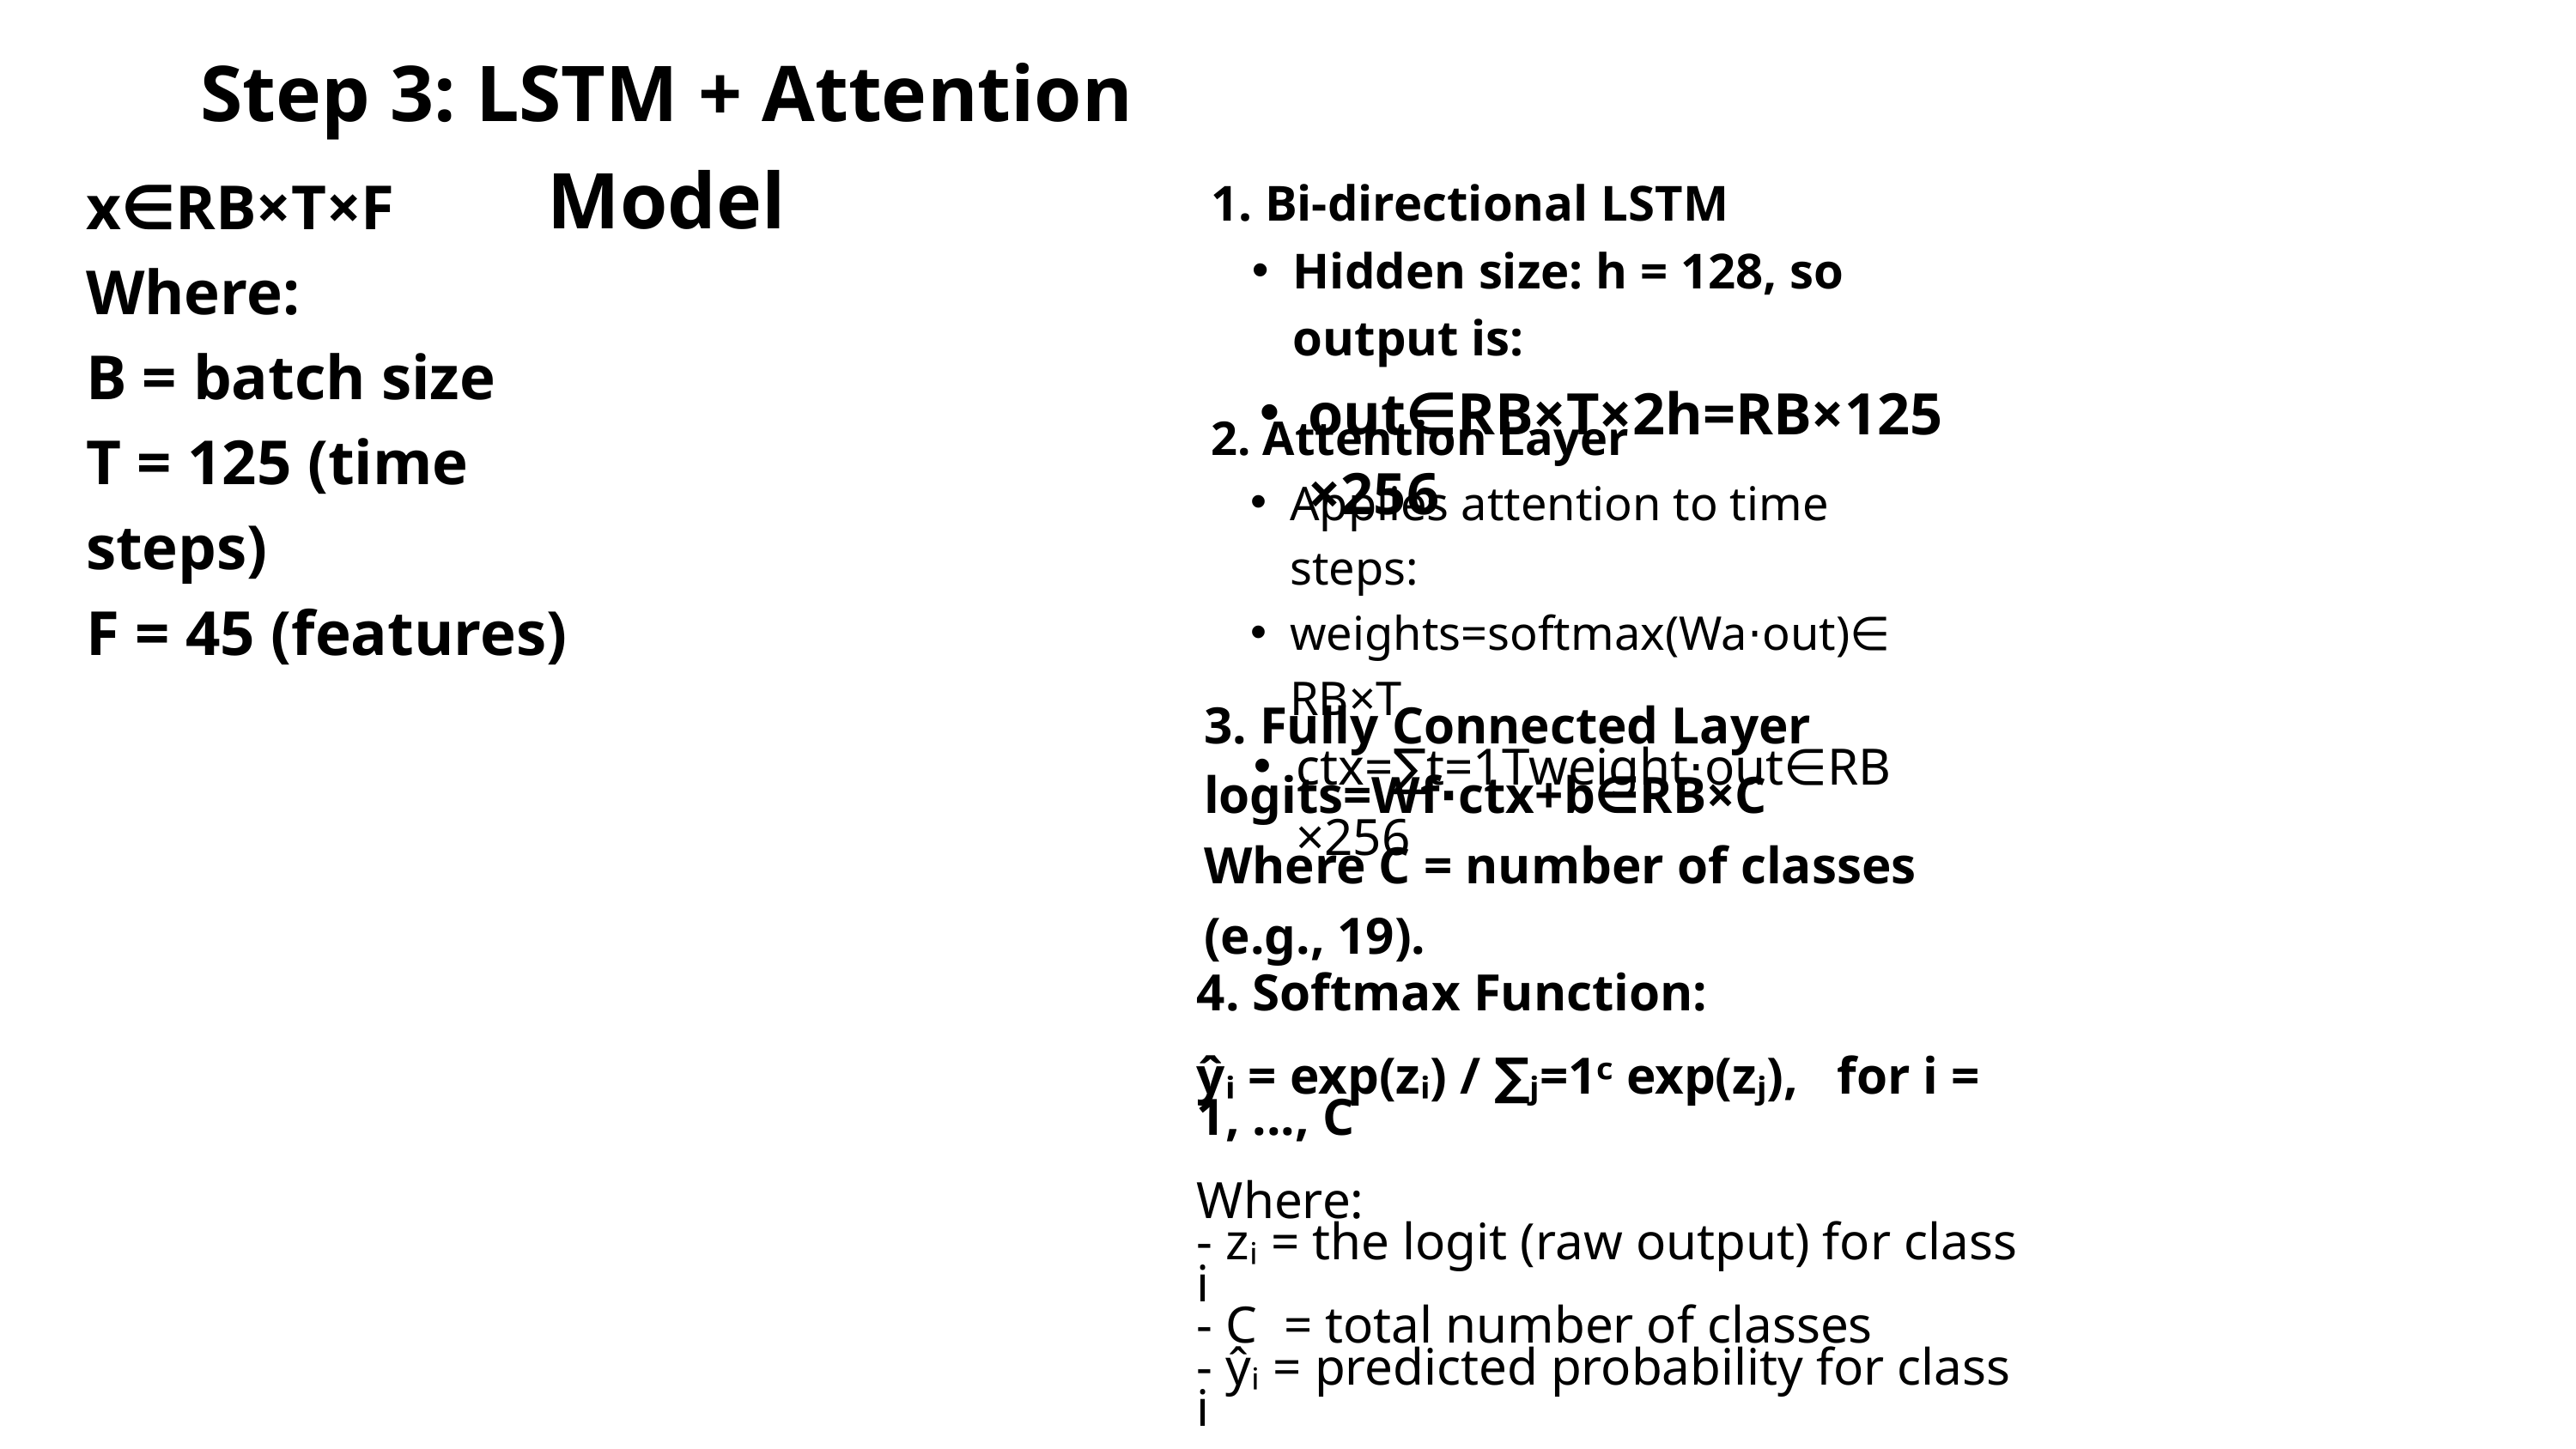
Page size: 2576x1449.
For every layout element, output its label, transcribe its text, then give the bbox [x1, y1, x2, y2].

text_box 2. Attention Layer Applies attention to time steps: weights=softmax(Wa⋅out)∈RB×T ctx=∑t=1Tweight⋅out∈RB×256 [1211, 399, 1900, 683]
text_box Step 3: LSTM + Attention Model [161, 28, 1173, 245]
text_box 1. Bi-directional LSTM Hidden size: h = 128, so output is: out∈RB×T×2h=RB×125×256 [1211, 162, 1964, 526]
text_box 4. Softmax Function: ŷᵢ = exp(zᵢ) / ∑ⱼ=1ᶜ exp(zⱼ), for i = 1, ..., C Where: - zᵢ = the logit (raw output) for class i - C = total number of classes - ŷᵢ = predicted probability for class i [1196, 937, 2023, 1449]
text_box 3. Fully Connected Layer logits=Wf⋅ctx+b∈RB×C Where C = number of classes (e.g., 19). [1204, 683, 2010, 937]
text_box x∈RB×T×F Where: B = batch size T = 125 (time steps) F = 45 (features) [86, 156, 580, 668]
